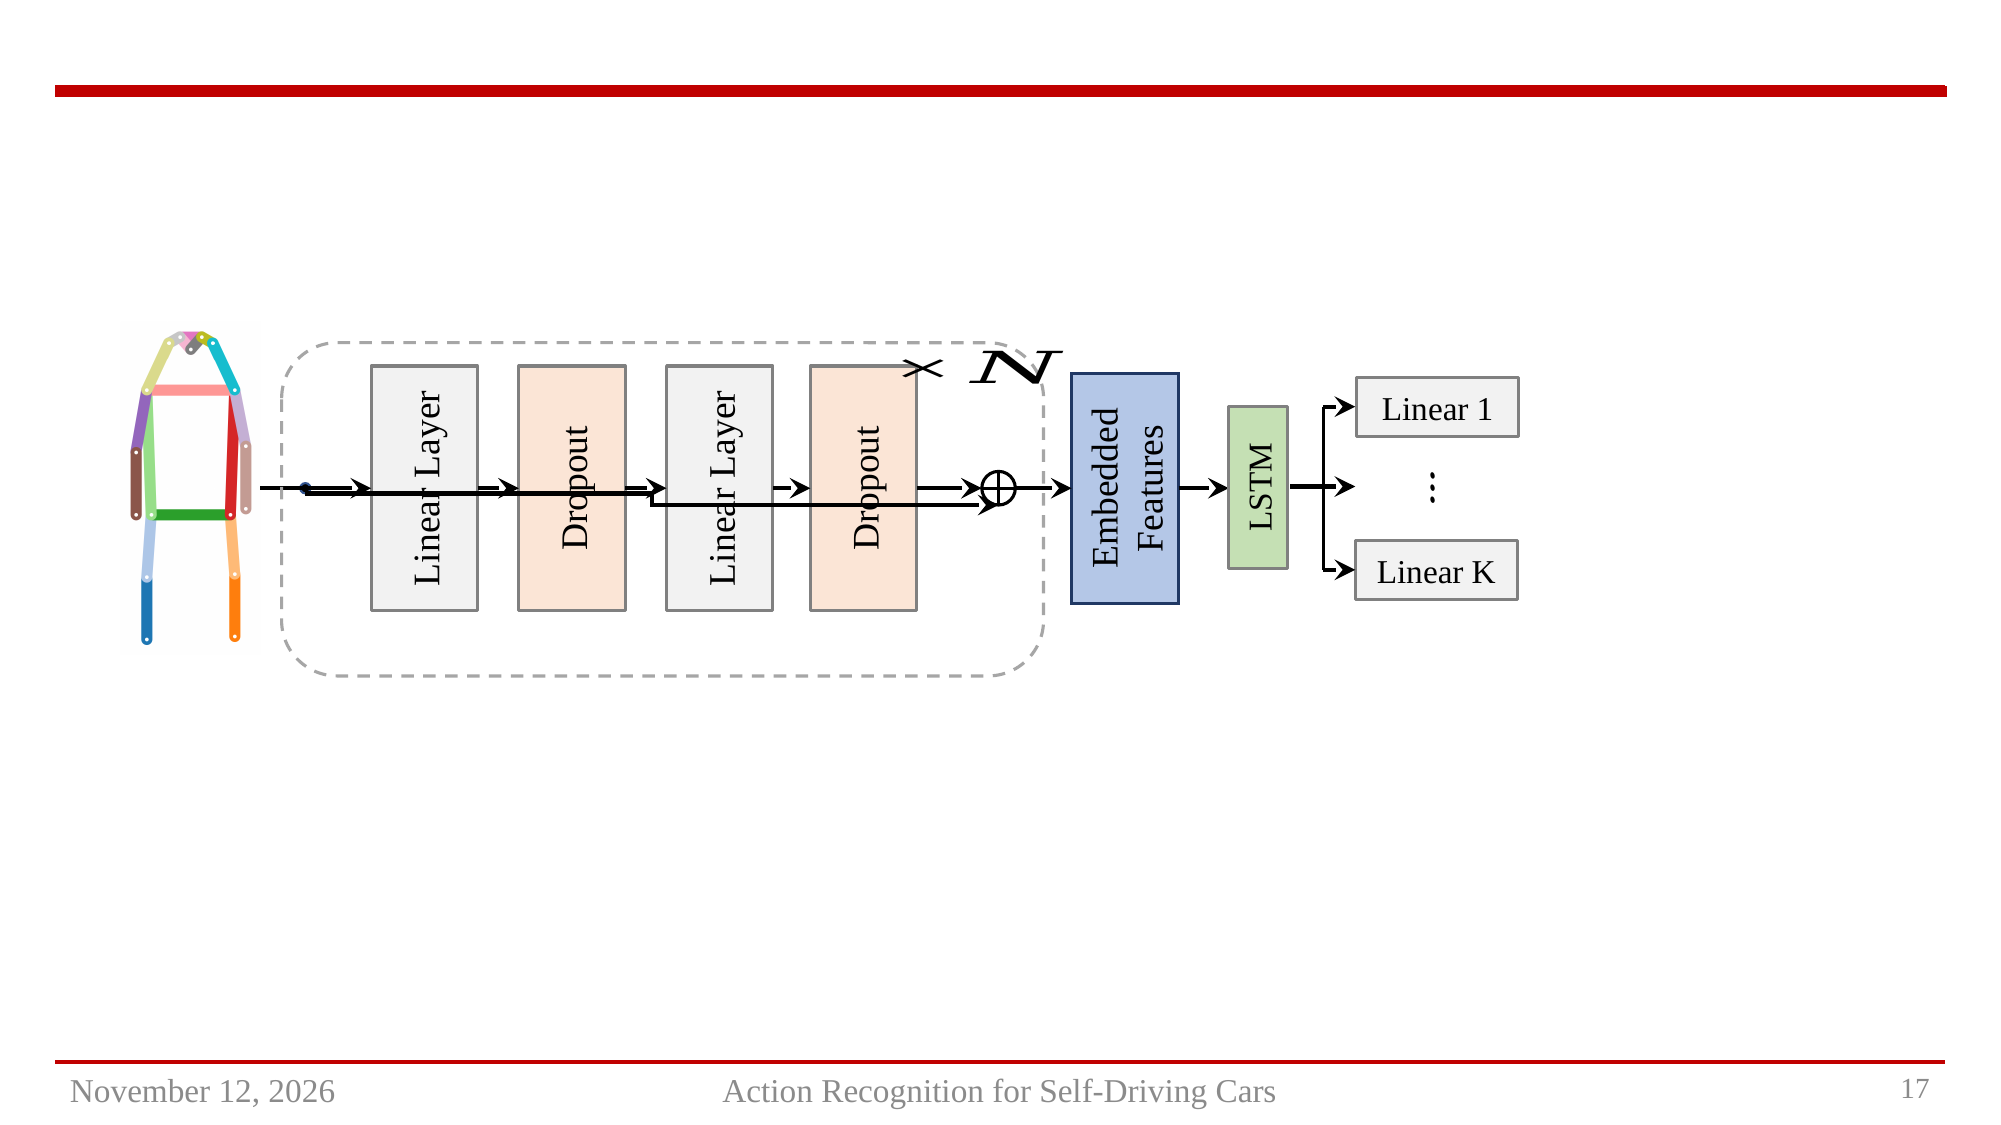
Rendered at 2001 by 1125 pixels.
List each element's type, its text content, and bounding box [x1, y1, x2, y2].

footer Action Recognition for Self-Driving Cars [662, 1062, 1338, 1122]
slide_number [55, 1062, 506, 1122]
slide_number 16 [1494, 1062, 1945, 1122]
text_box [120, 321, 1519, 676]
